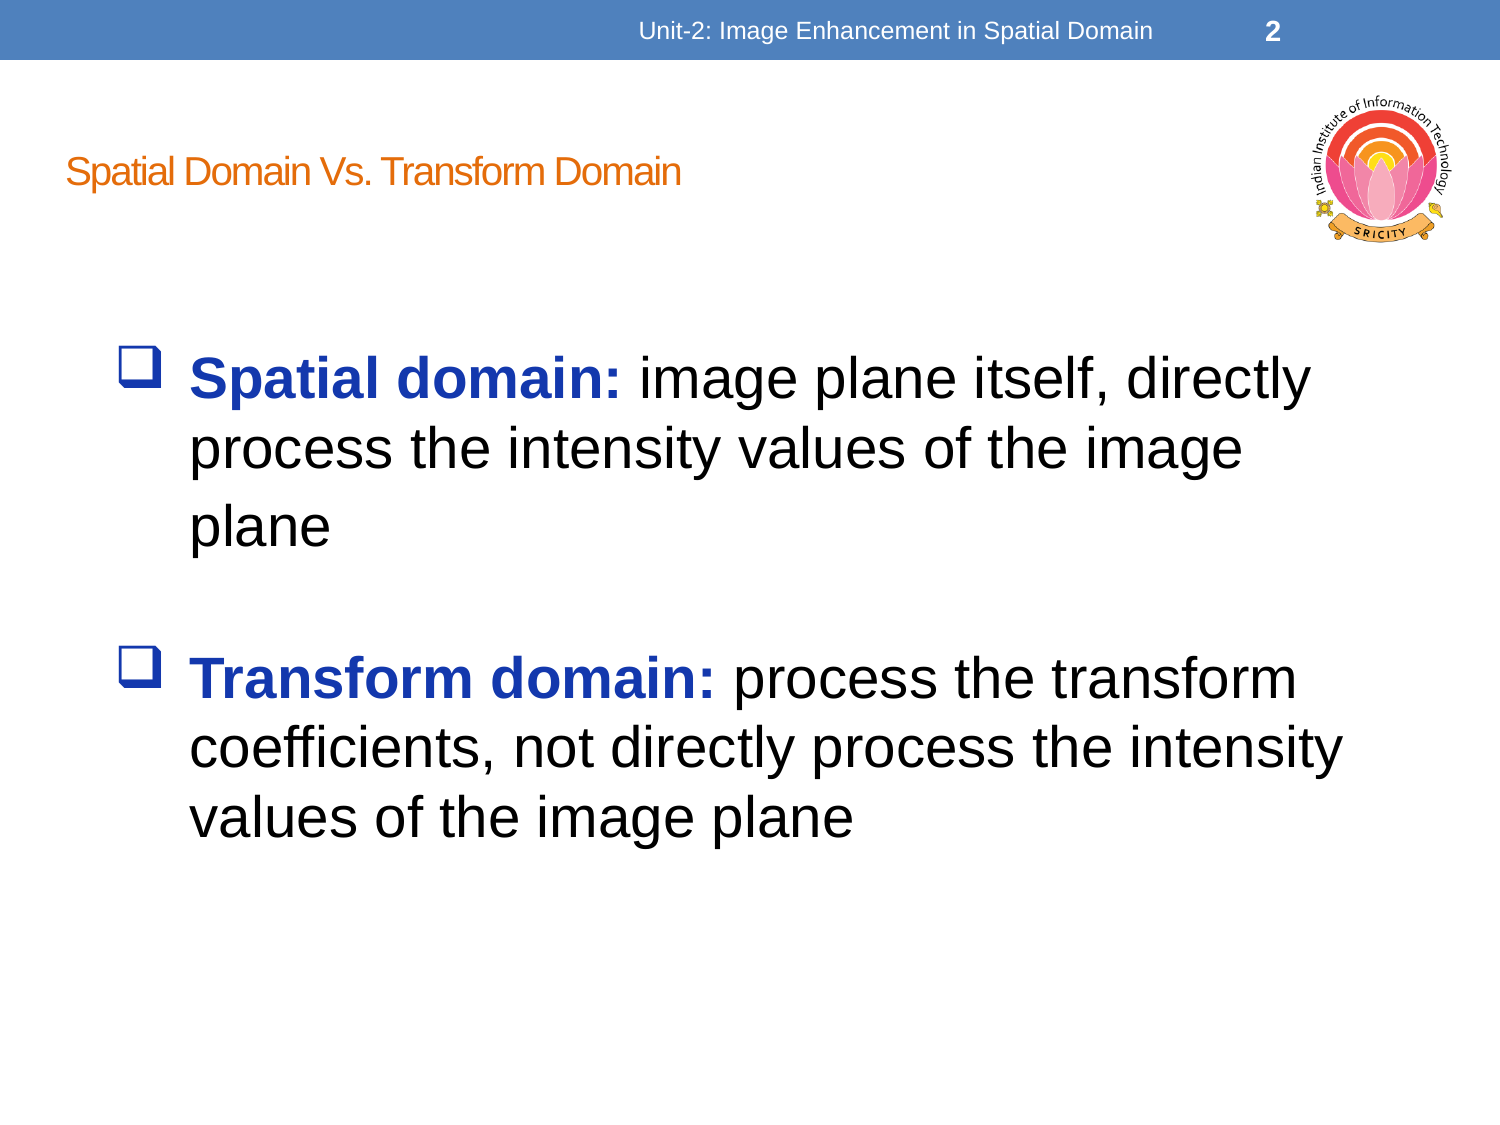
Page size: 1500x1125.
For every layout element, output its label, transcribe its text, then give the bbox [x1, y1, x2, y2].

slide_number 2 [1250, 3, 1425, 57]
title Spatial Domain Vs. Transform Domain [50, 87, 1298, 250]
text_box Spatial domain: image plane itself, directly process the intensity values of the image plane Transform domain: process the transform coefficients, not directly process the intensity values of the image plane [99, 262, 1388, 857]
picture [1299, 87, 1463, 251]
footer Unit-2: Image Enhancement in Spatial Domain [562, 3, 1238, 57]
